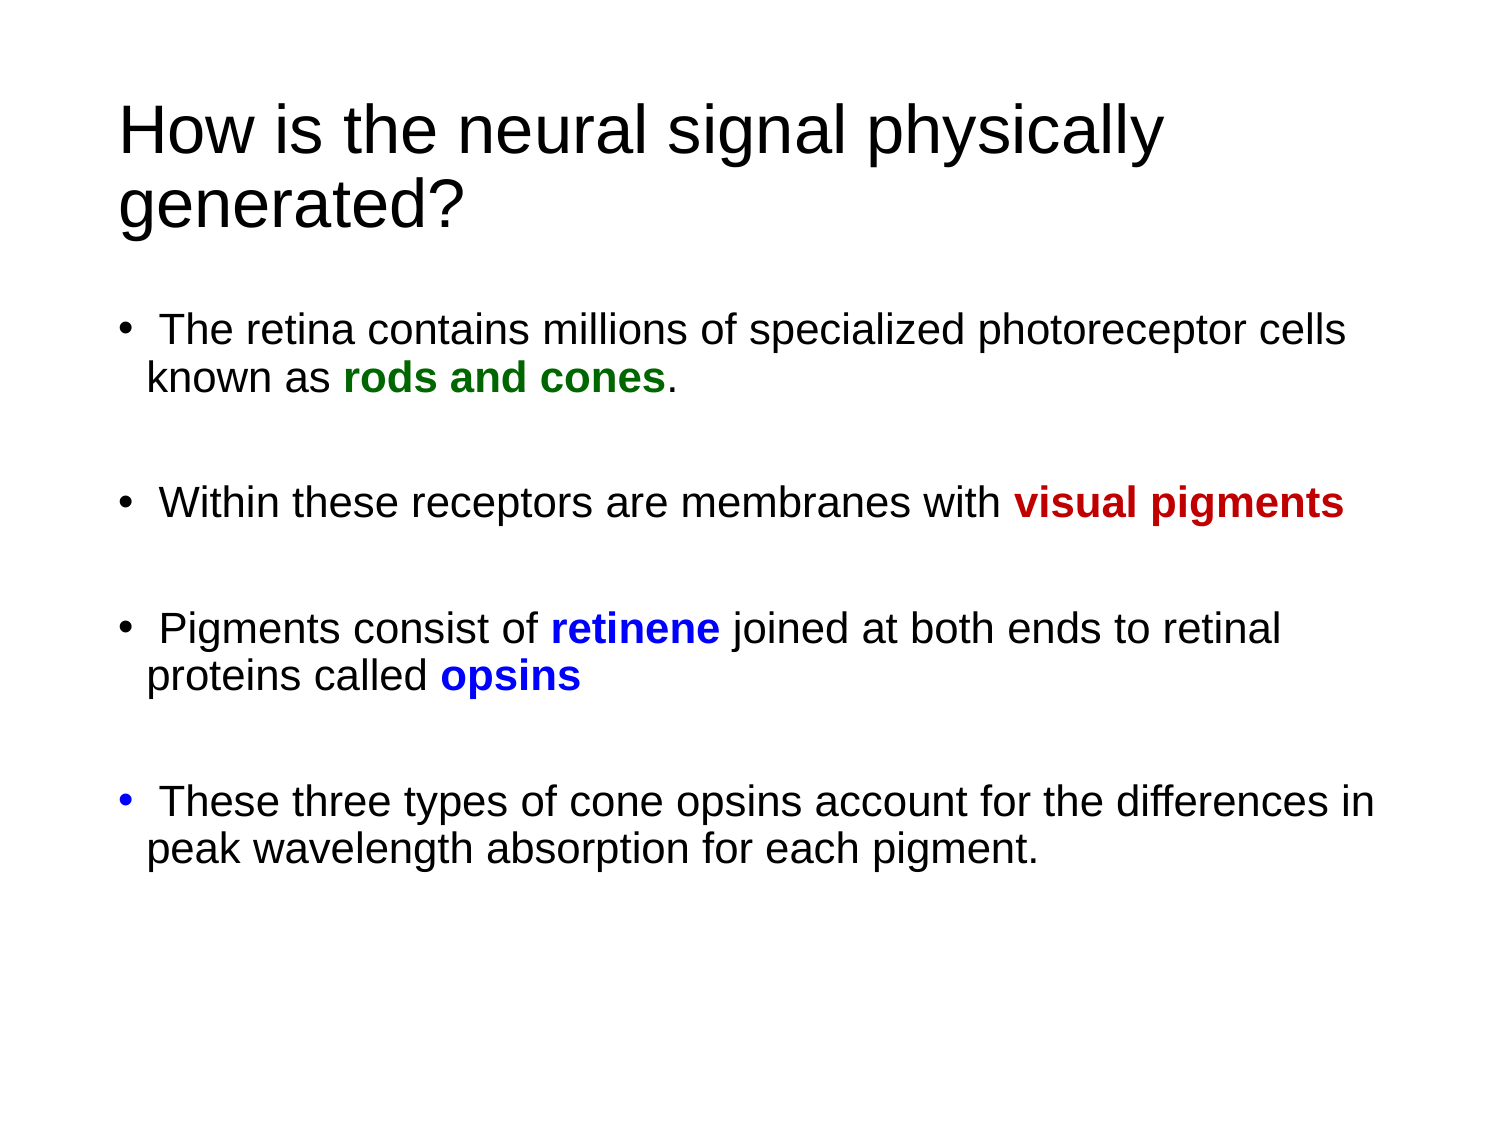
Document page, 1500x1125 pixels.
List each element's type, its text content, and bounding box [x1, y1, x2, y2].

list The retina contains millions of specialized photoreceptor cells known as rods and cones. Within these receptors are membranes with visual pigments Pigments consist of retinene joined at both ends to retinal proteins called opsins These three types of cone opsins account for the differences in peak wavelength absorption for each pigment. [103, 299, 1397, 1014]
title How is the neural signal physically generated? [103, 59, 1397, 278]
